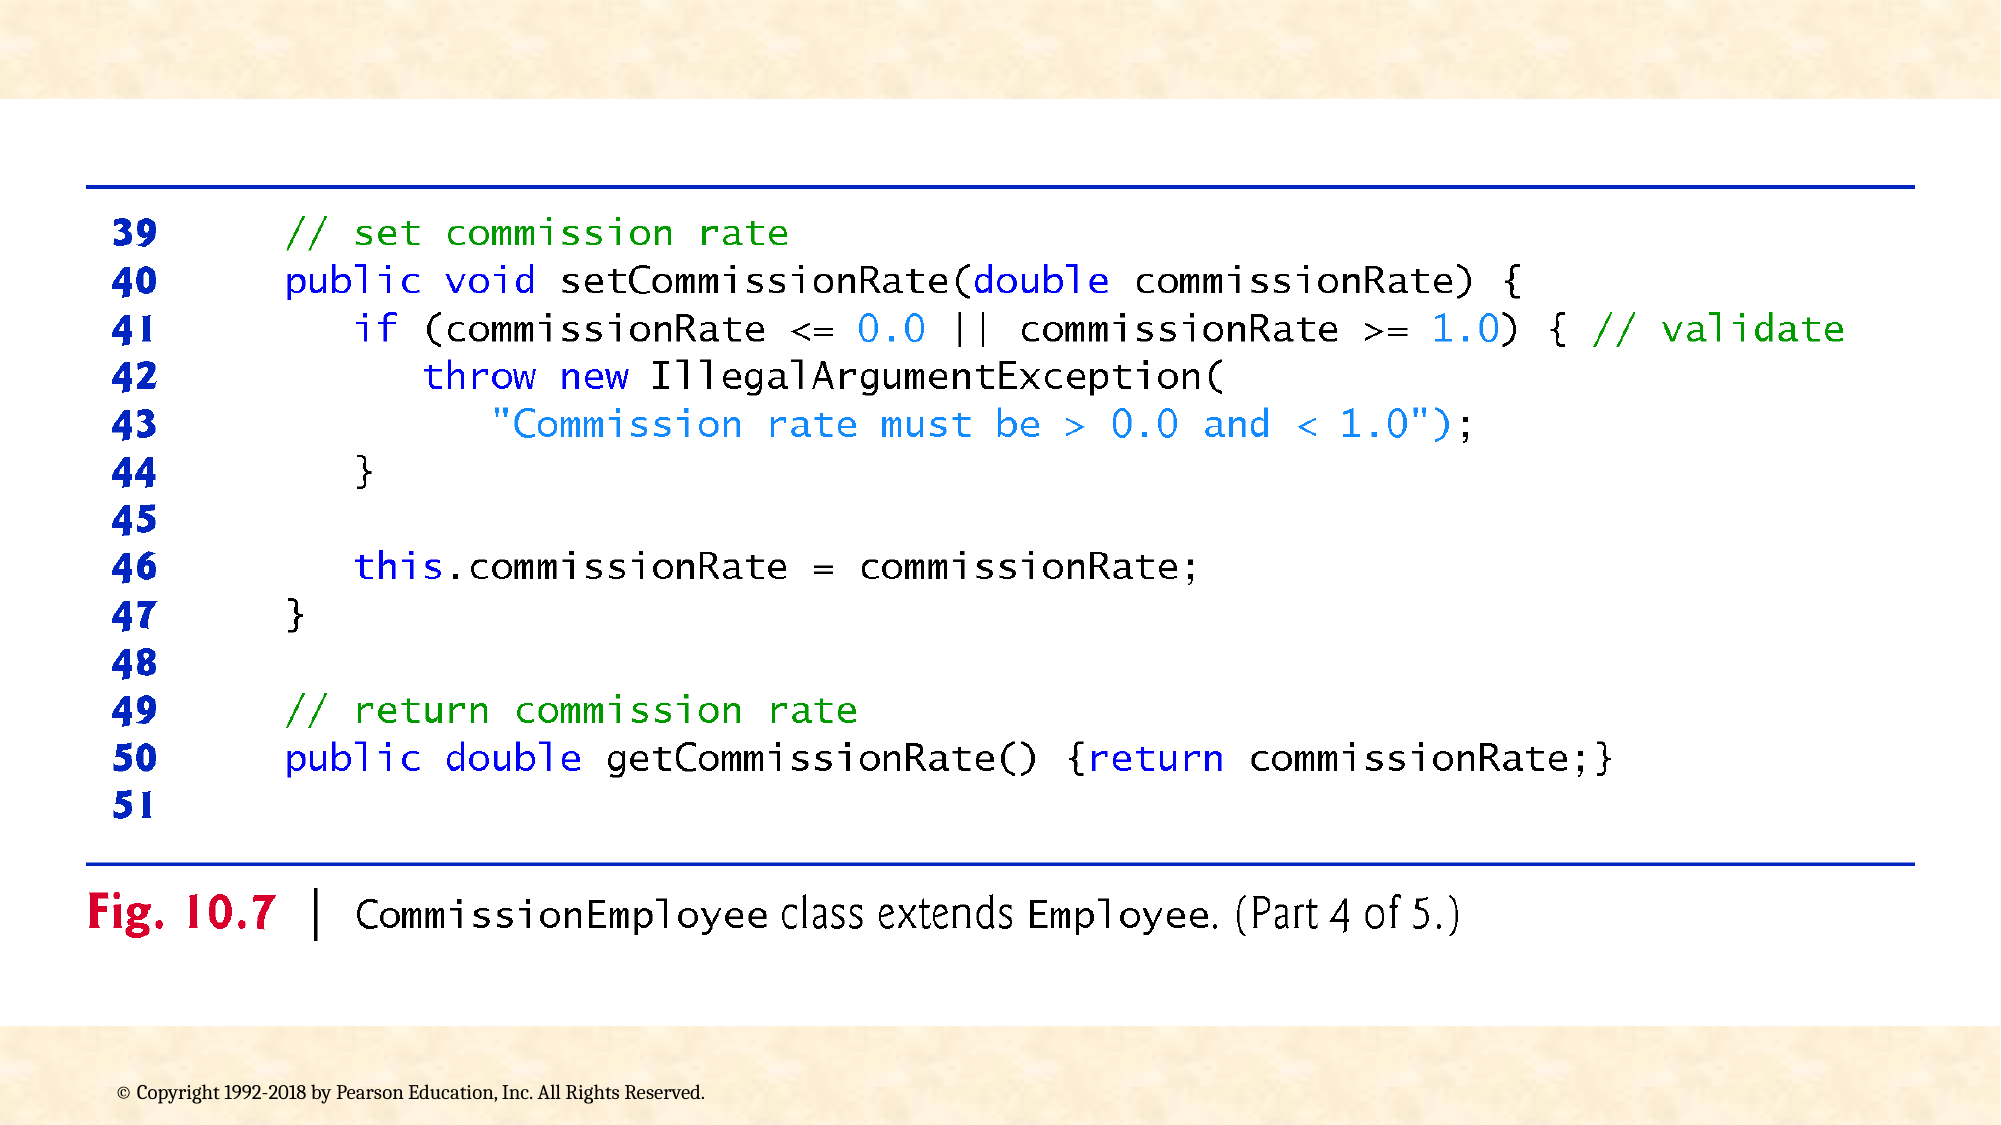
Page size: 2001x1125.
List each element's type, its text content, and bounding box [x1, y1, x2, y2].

footer © Copyright 1992-2018 by Pearson Education, Inc. All Rights Reserved. [99, 1051, 1473, 1112]
picture [0, 0, 2001, 1125]
